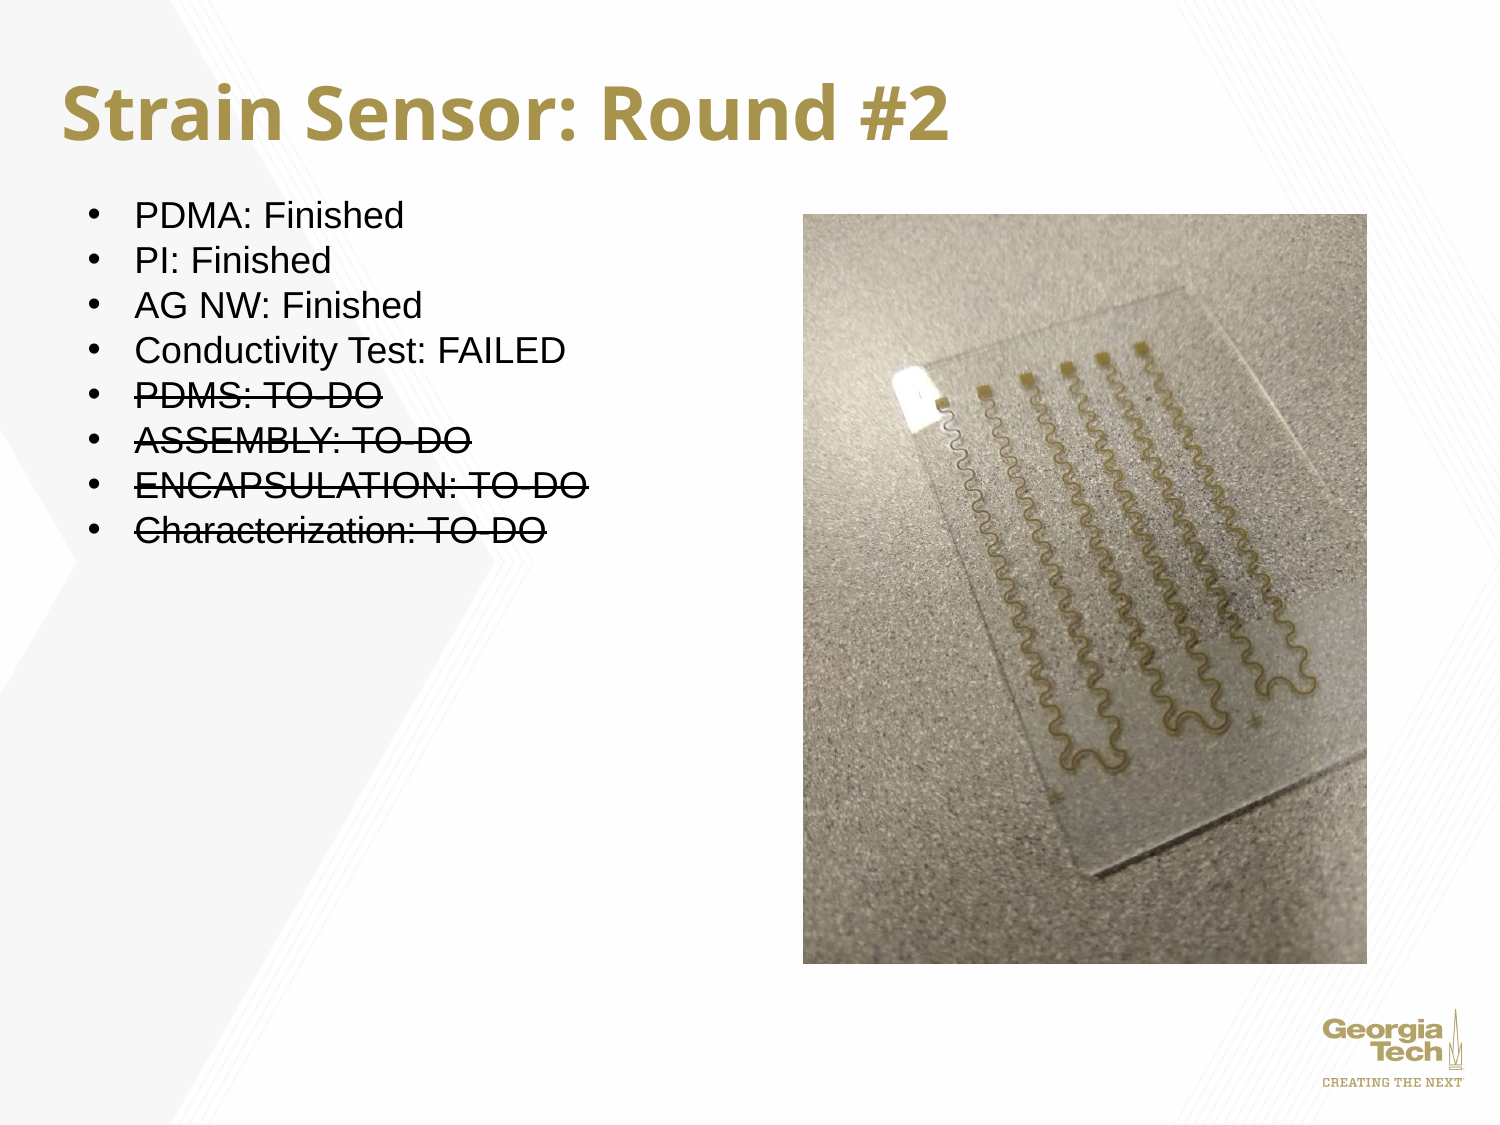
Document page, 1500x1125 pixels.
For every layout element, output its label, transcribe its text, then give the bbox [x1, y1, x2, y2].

picture [0, 0, 1500, 1125]
text_box PDMA: Finished PI: Finished AG NW: Finished Conductivity Test: FAILED PDMS: TO-DO ASSEMBLY: TO-DO ENCAPSULATION: TO-DO Characterization: TO-DO [72, 183, 1454, 604]
title Strain Sensor: Round #2 [46, 32, 1454, 200]
